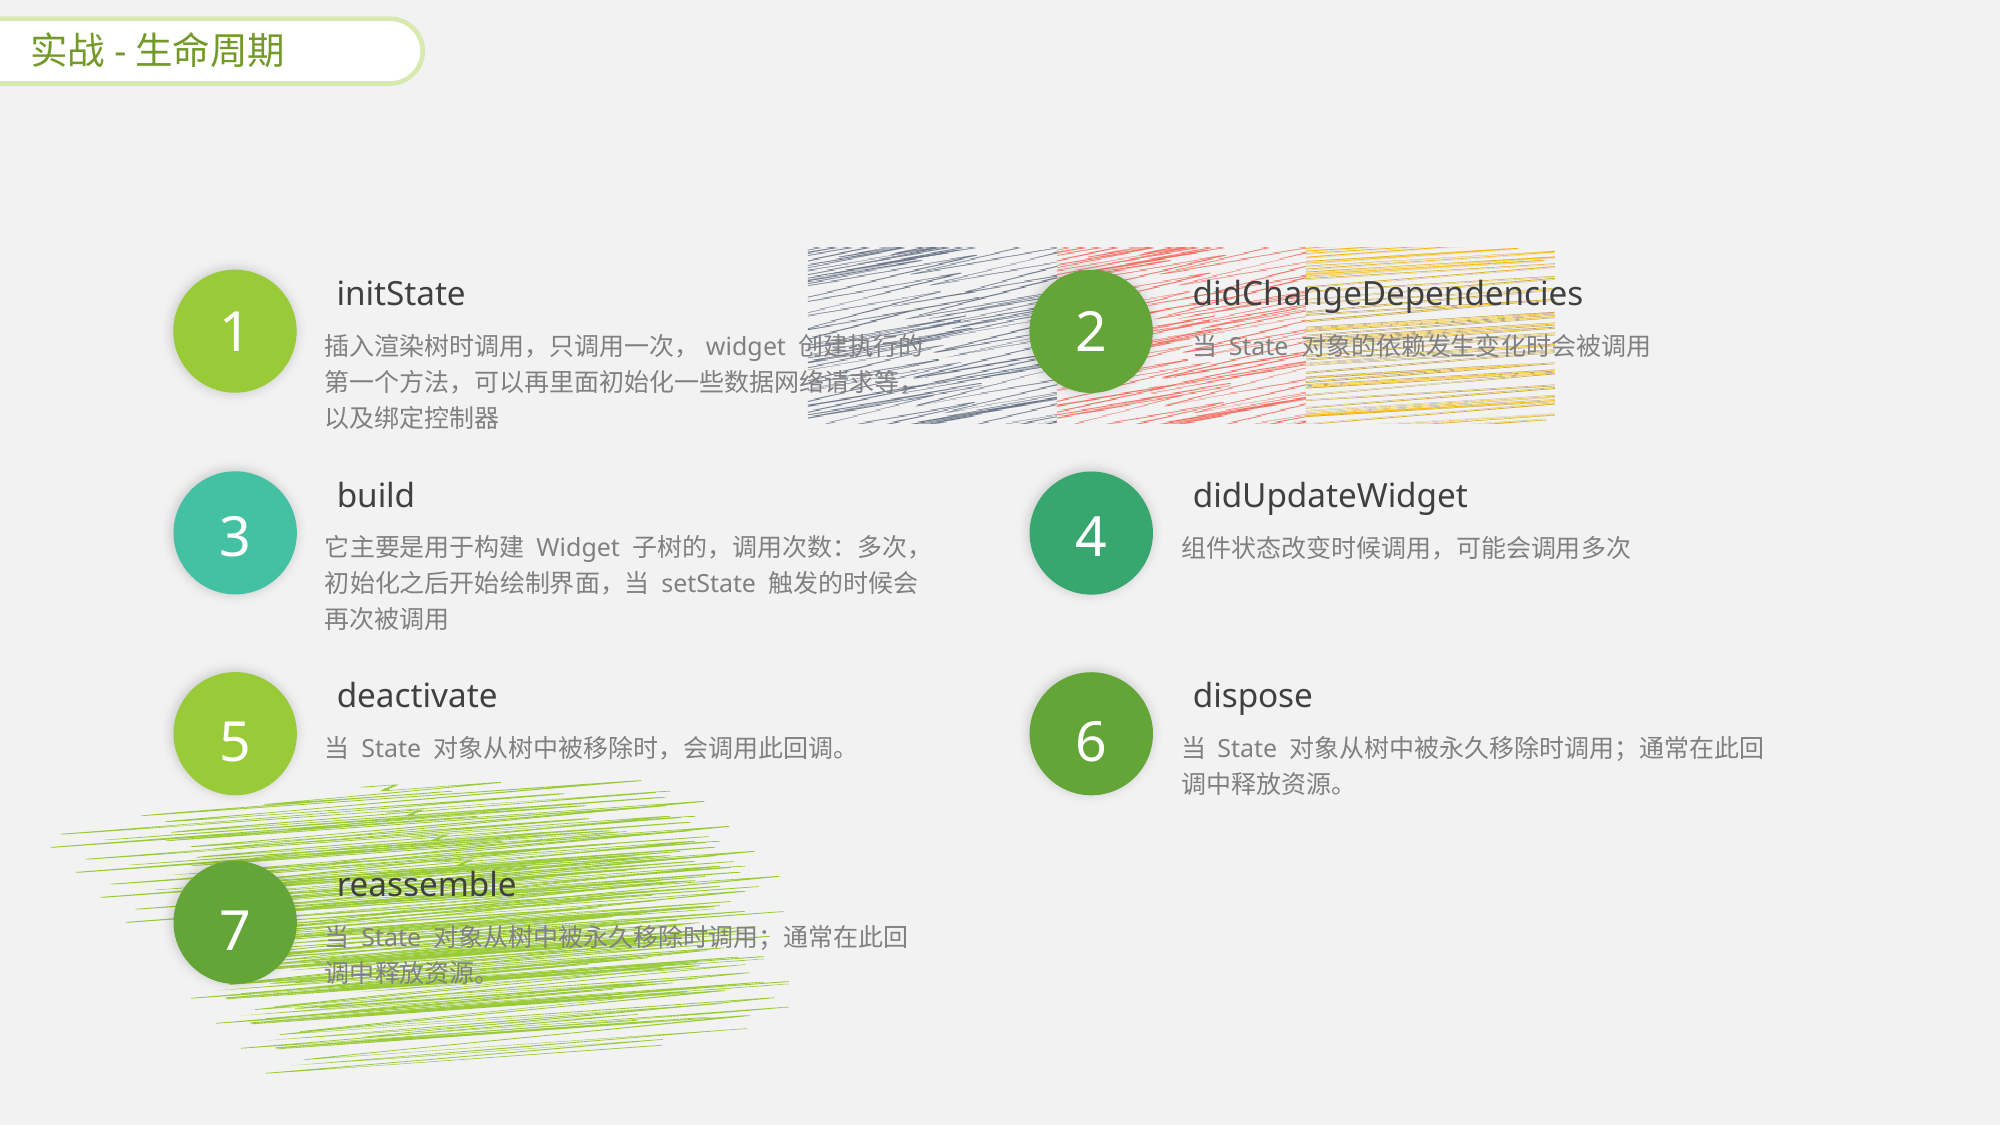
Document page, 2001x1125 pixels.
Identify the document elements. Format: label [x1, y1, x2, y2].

picture [1057, 247, 1555, 252]
text_box [0, 18, 423, 84]
text_box [173, 252, 1804, 1032]
